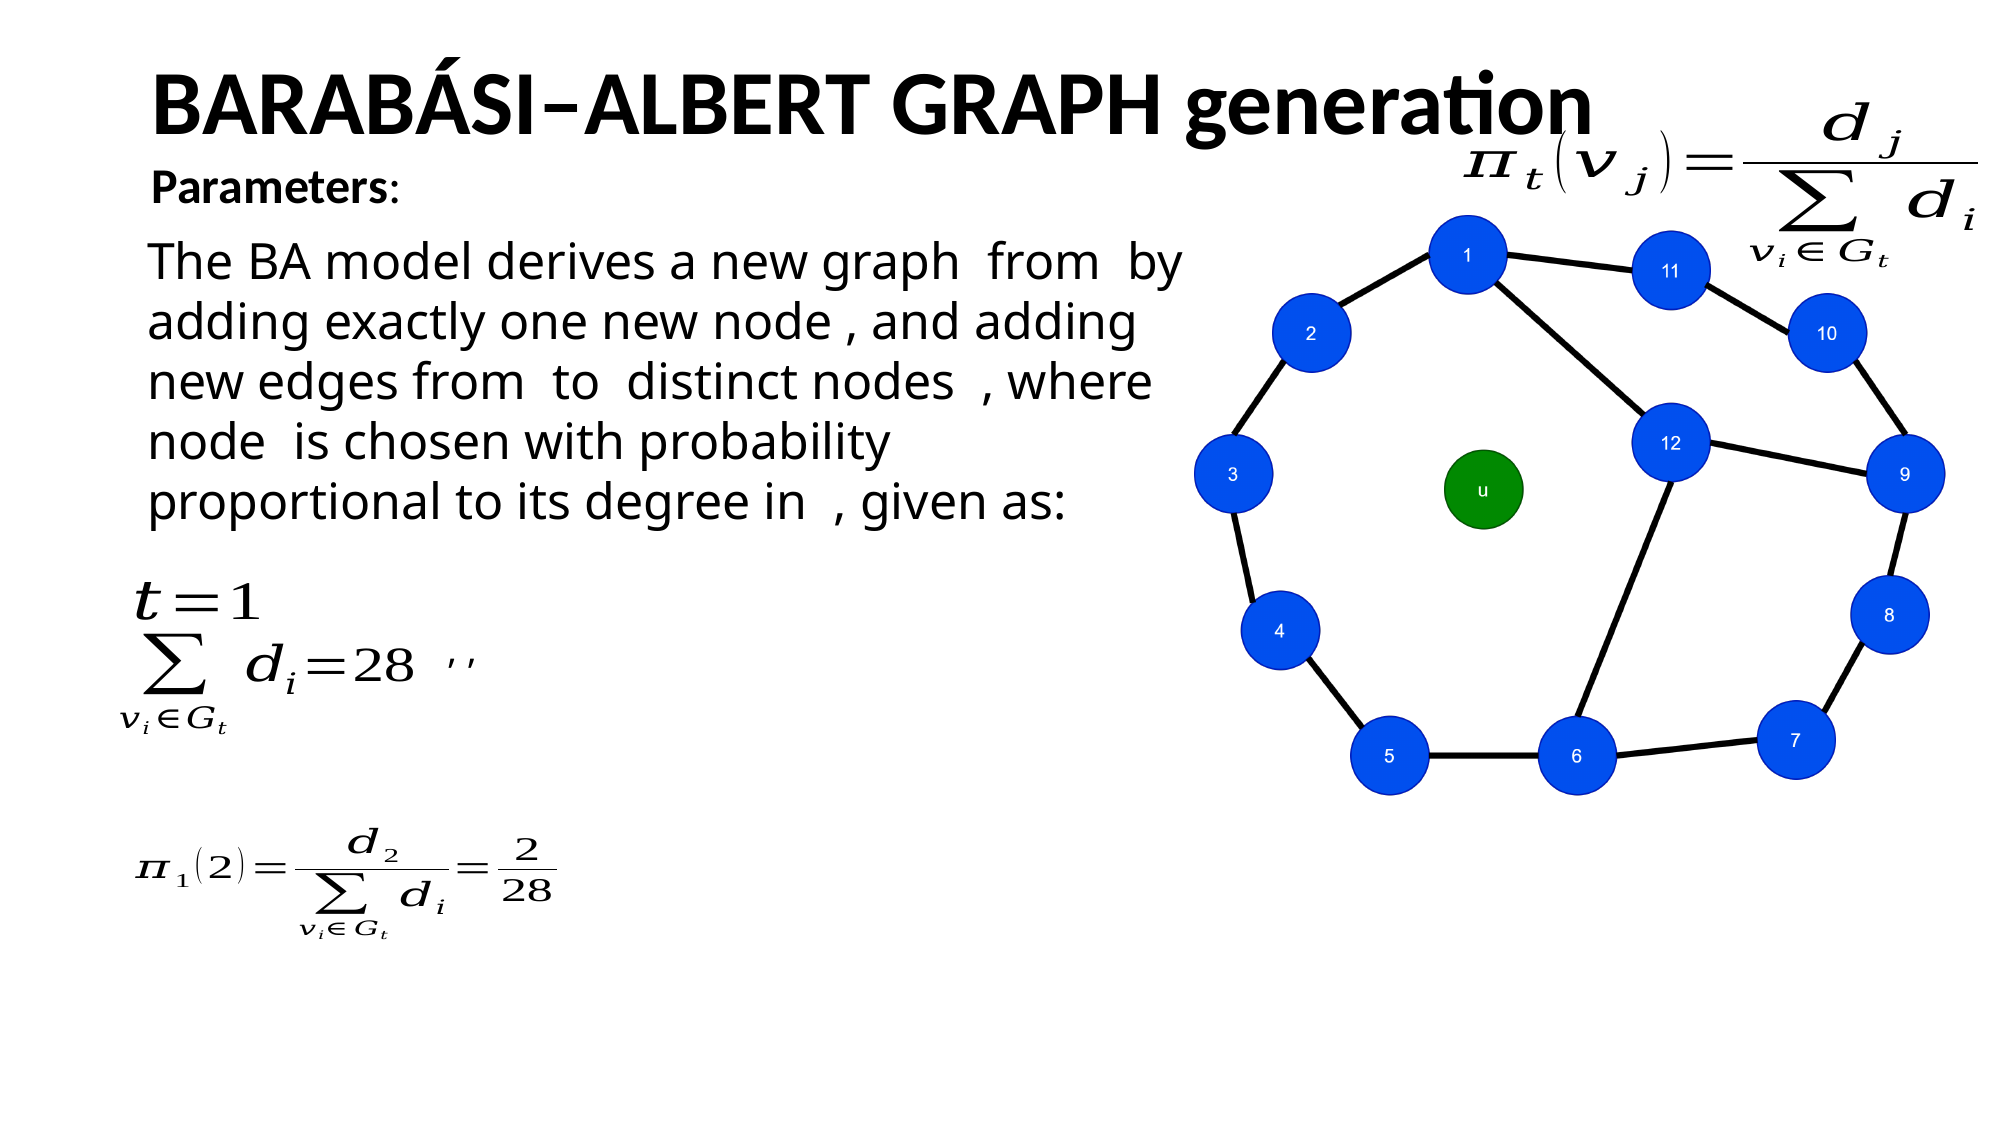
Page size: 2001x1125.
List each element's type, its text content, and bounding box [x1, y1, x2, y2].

title BARABÁSI–ALBERT GRAPH generation [136, 29, 1862, 180]
picture [1177, 199, 1962, 812]
